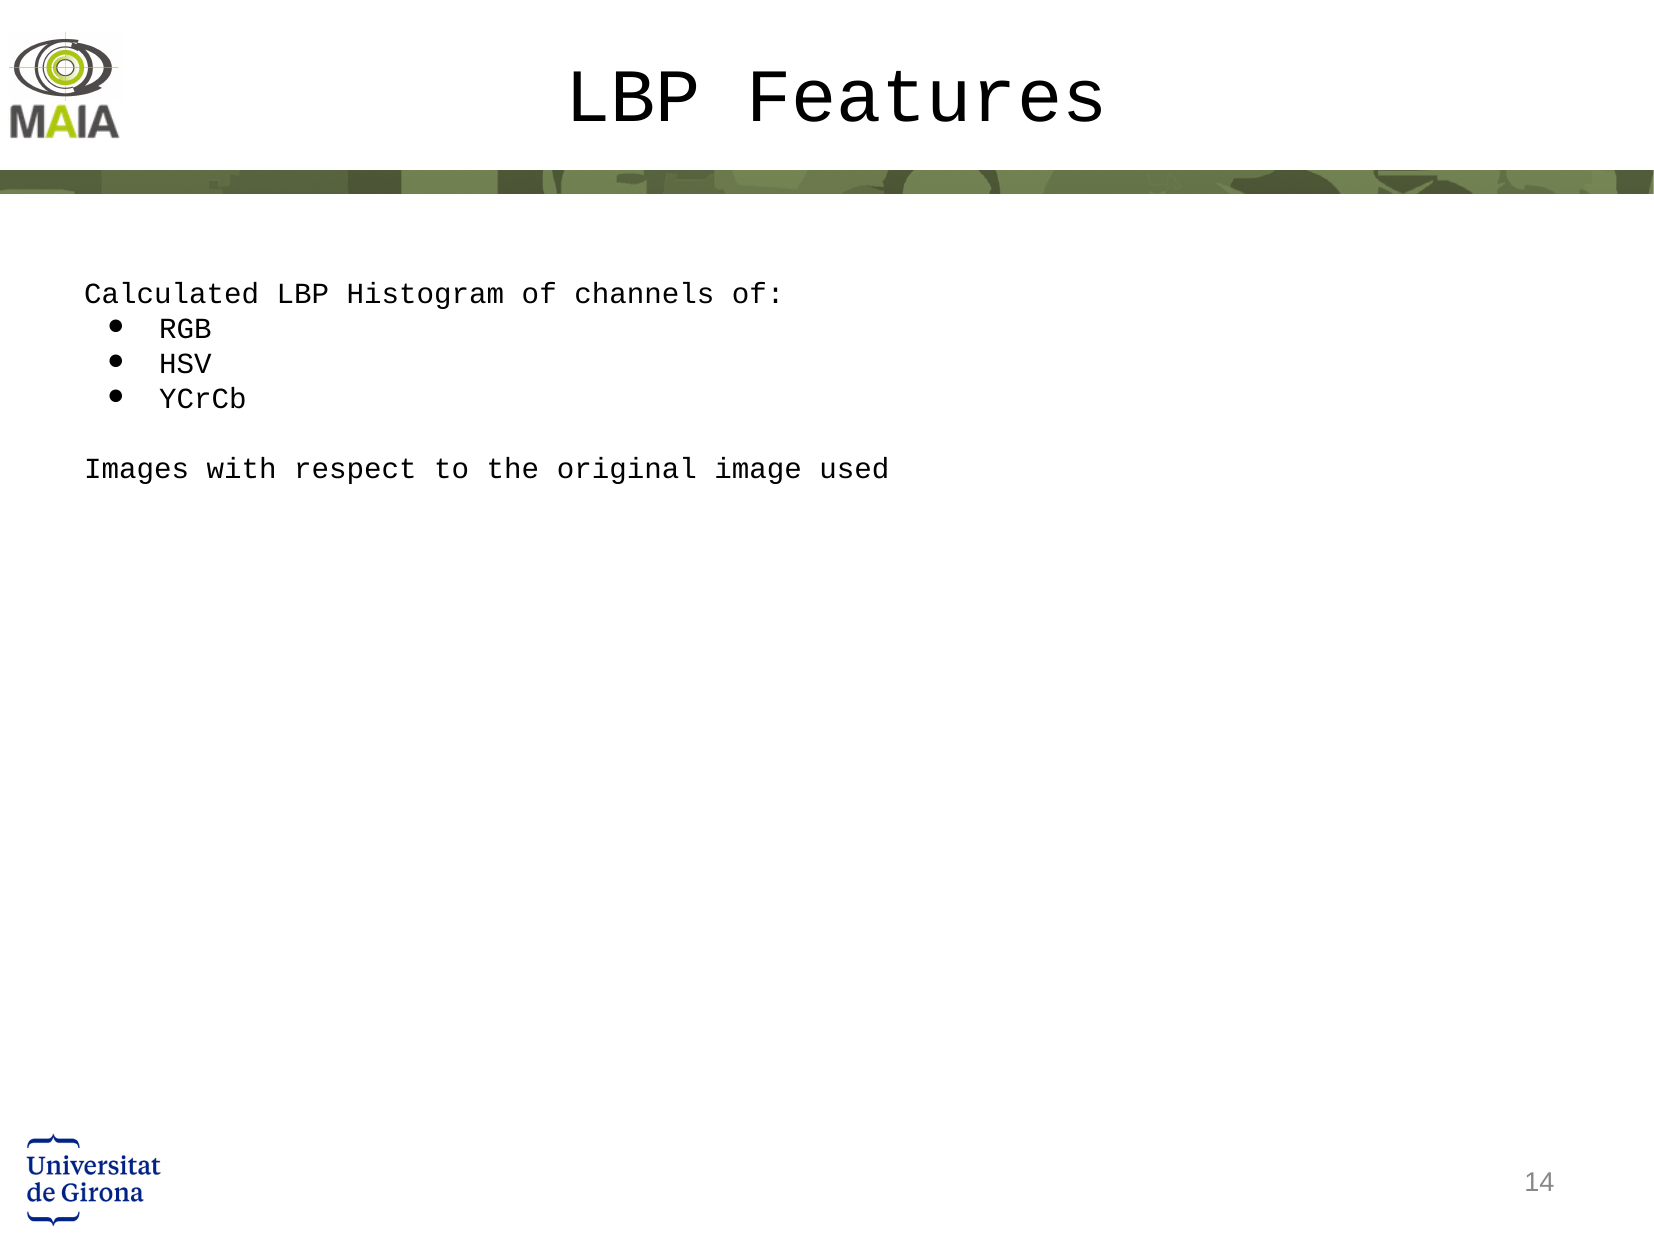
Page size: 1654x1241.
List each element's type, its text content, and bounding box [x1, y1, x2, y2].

title LBP Features [92, 29, 1582, 153]
slide_number ‹#› [1185, 1149, 1571, 1216]
picture [8, 31, 92, 144]
picture [0, 170, 1654, 194]
picture [9, 1130, 167, 1235]
text_box Calculated LBP Histogram of channels of: RGB HSV YCrCb Images with respect to the original image used [69, 259, 1582, 499]
